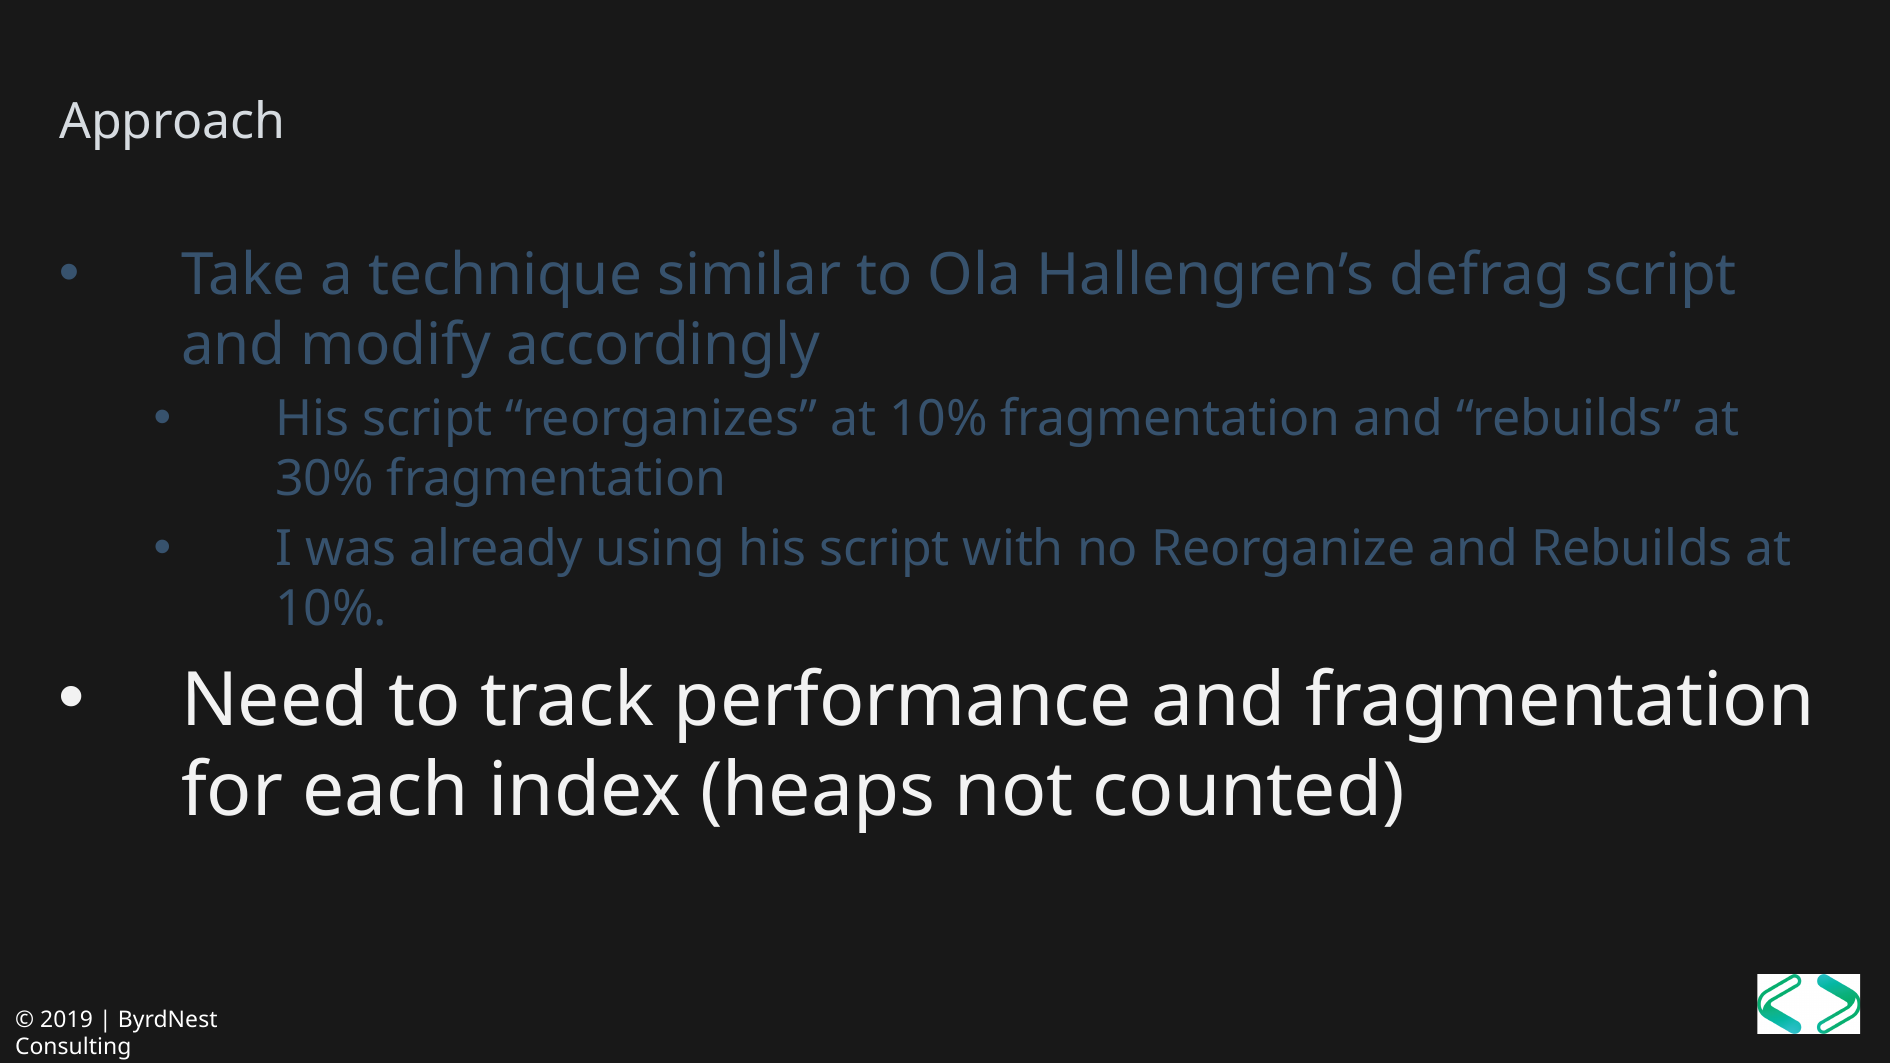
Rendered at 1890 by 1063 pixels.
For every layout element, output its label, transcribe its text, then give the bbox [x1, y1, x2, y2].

title Approach [59, 59, 1831, 178]
list Take a technique similar to Ola Hallengren’s defrag script and modify accordingly His script “reorganizes” at 10% fragmentation and “rebuilds” at 30% fragmentation I was already using his script with no Reorganize and Rebuilds at 10%. Need to track performance and fragmentation for each index (heaps not counted) [59, 236, 1831, 1004]
text_box © 2019 | ByrdNest Consulting [0, 1001, 337, 1062]
